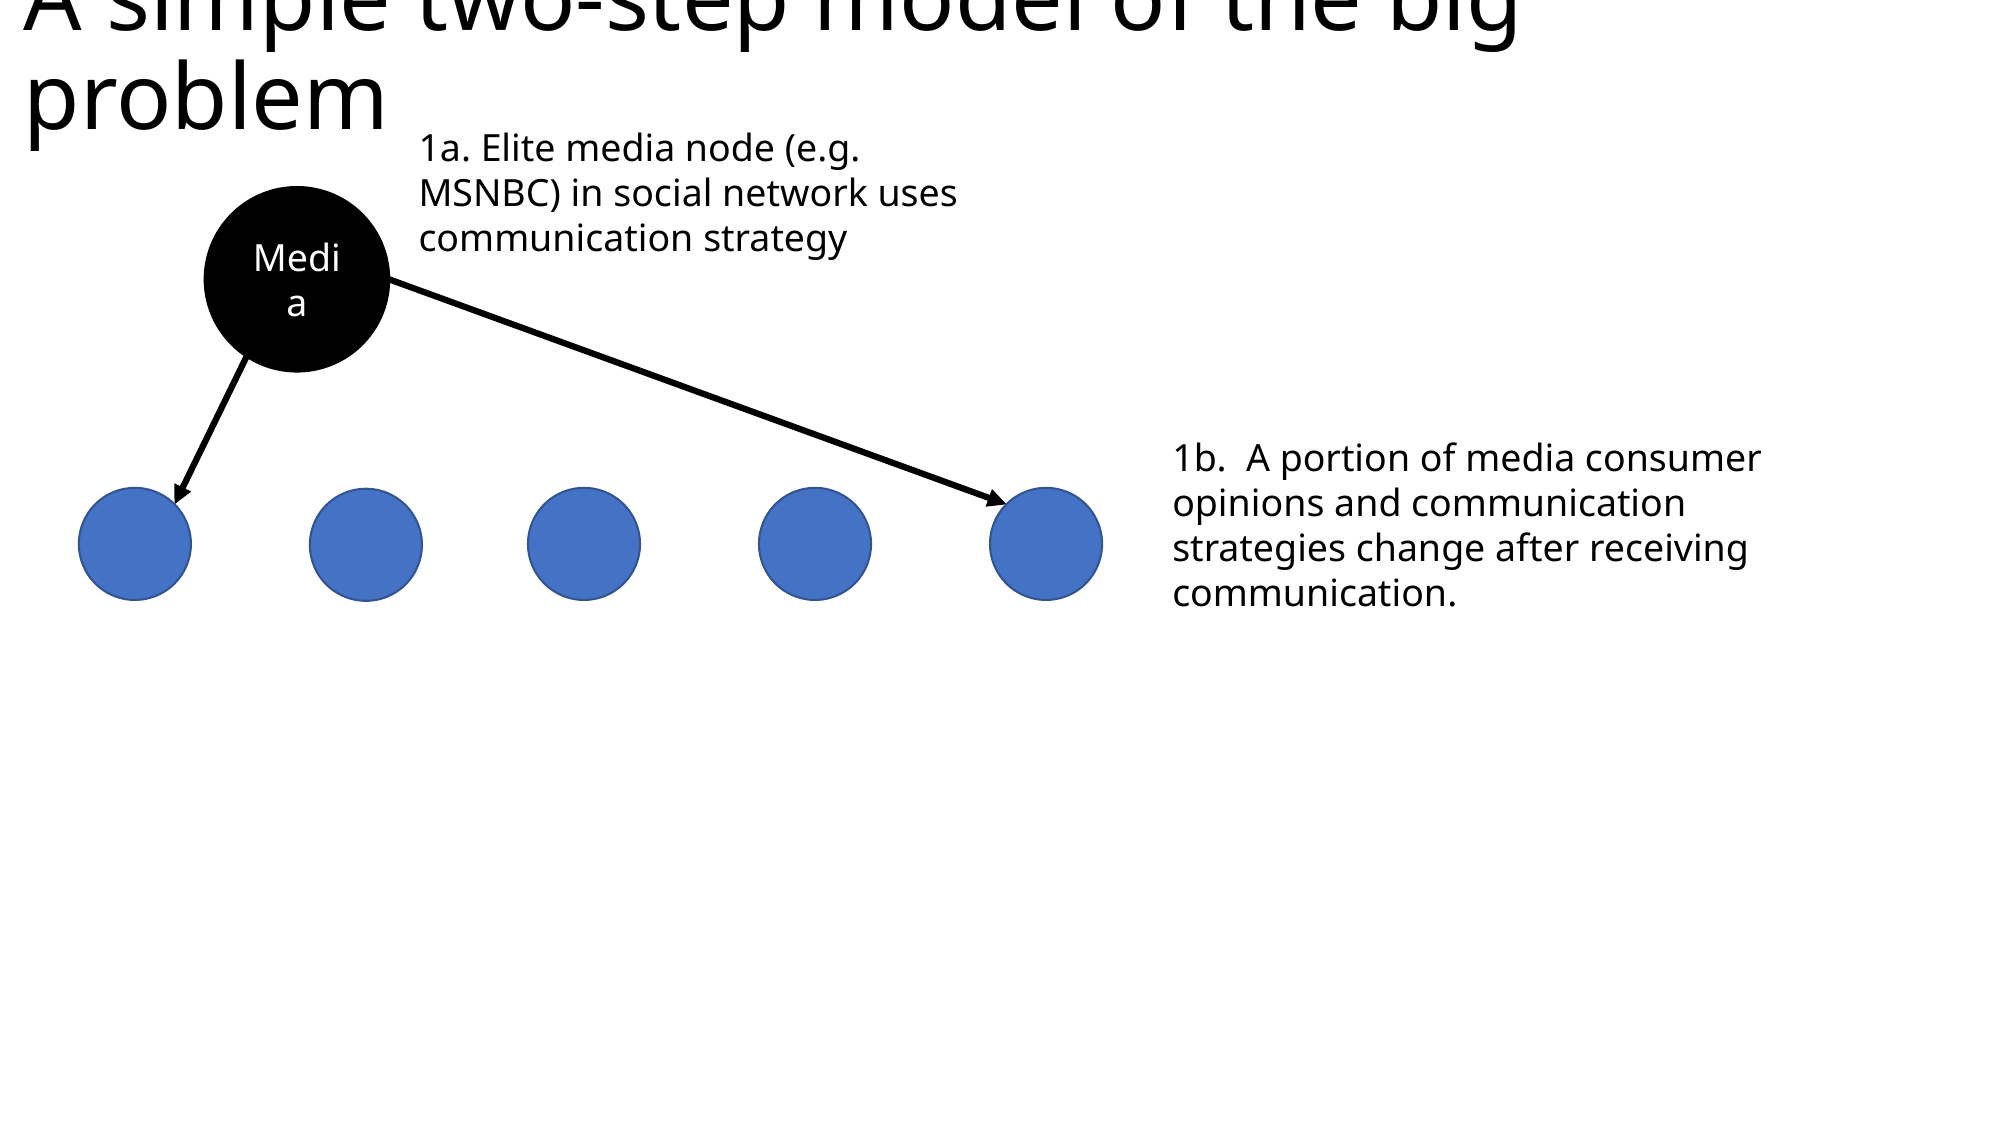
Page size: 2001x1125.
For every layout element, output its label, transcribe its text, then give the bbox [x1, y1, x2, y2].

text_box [389, 279, 1007, 505]
text_box [308, 487, 423, 602]
text_box 1b. A portion of media consumer opinions and communication strategies change after receiving communication. [1157, 426, 1826, 621]
text_box [77, 486, 192, 601]
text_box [174, 335, 257, 505]
text_box 1a. Elite media node (e.g. MSNBC) in social network uses communication strategy [403, 116, 1016, 267]
text_box [757, 505, 873, 601]
text_box [988, 486, 1104, 601]
title A simple two-step model of the big problem [9, 0, 1734, 160]
text_box Media [203, 185, 391, 373]
text_box [526, 505, 642, 601]
